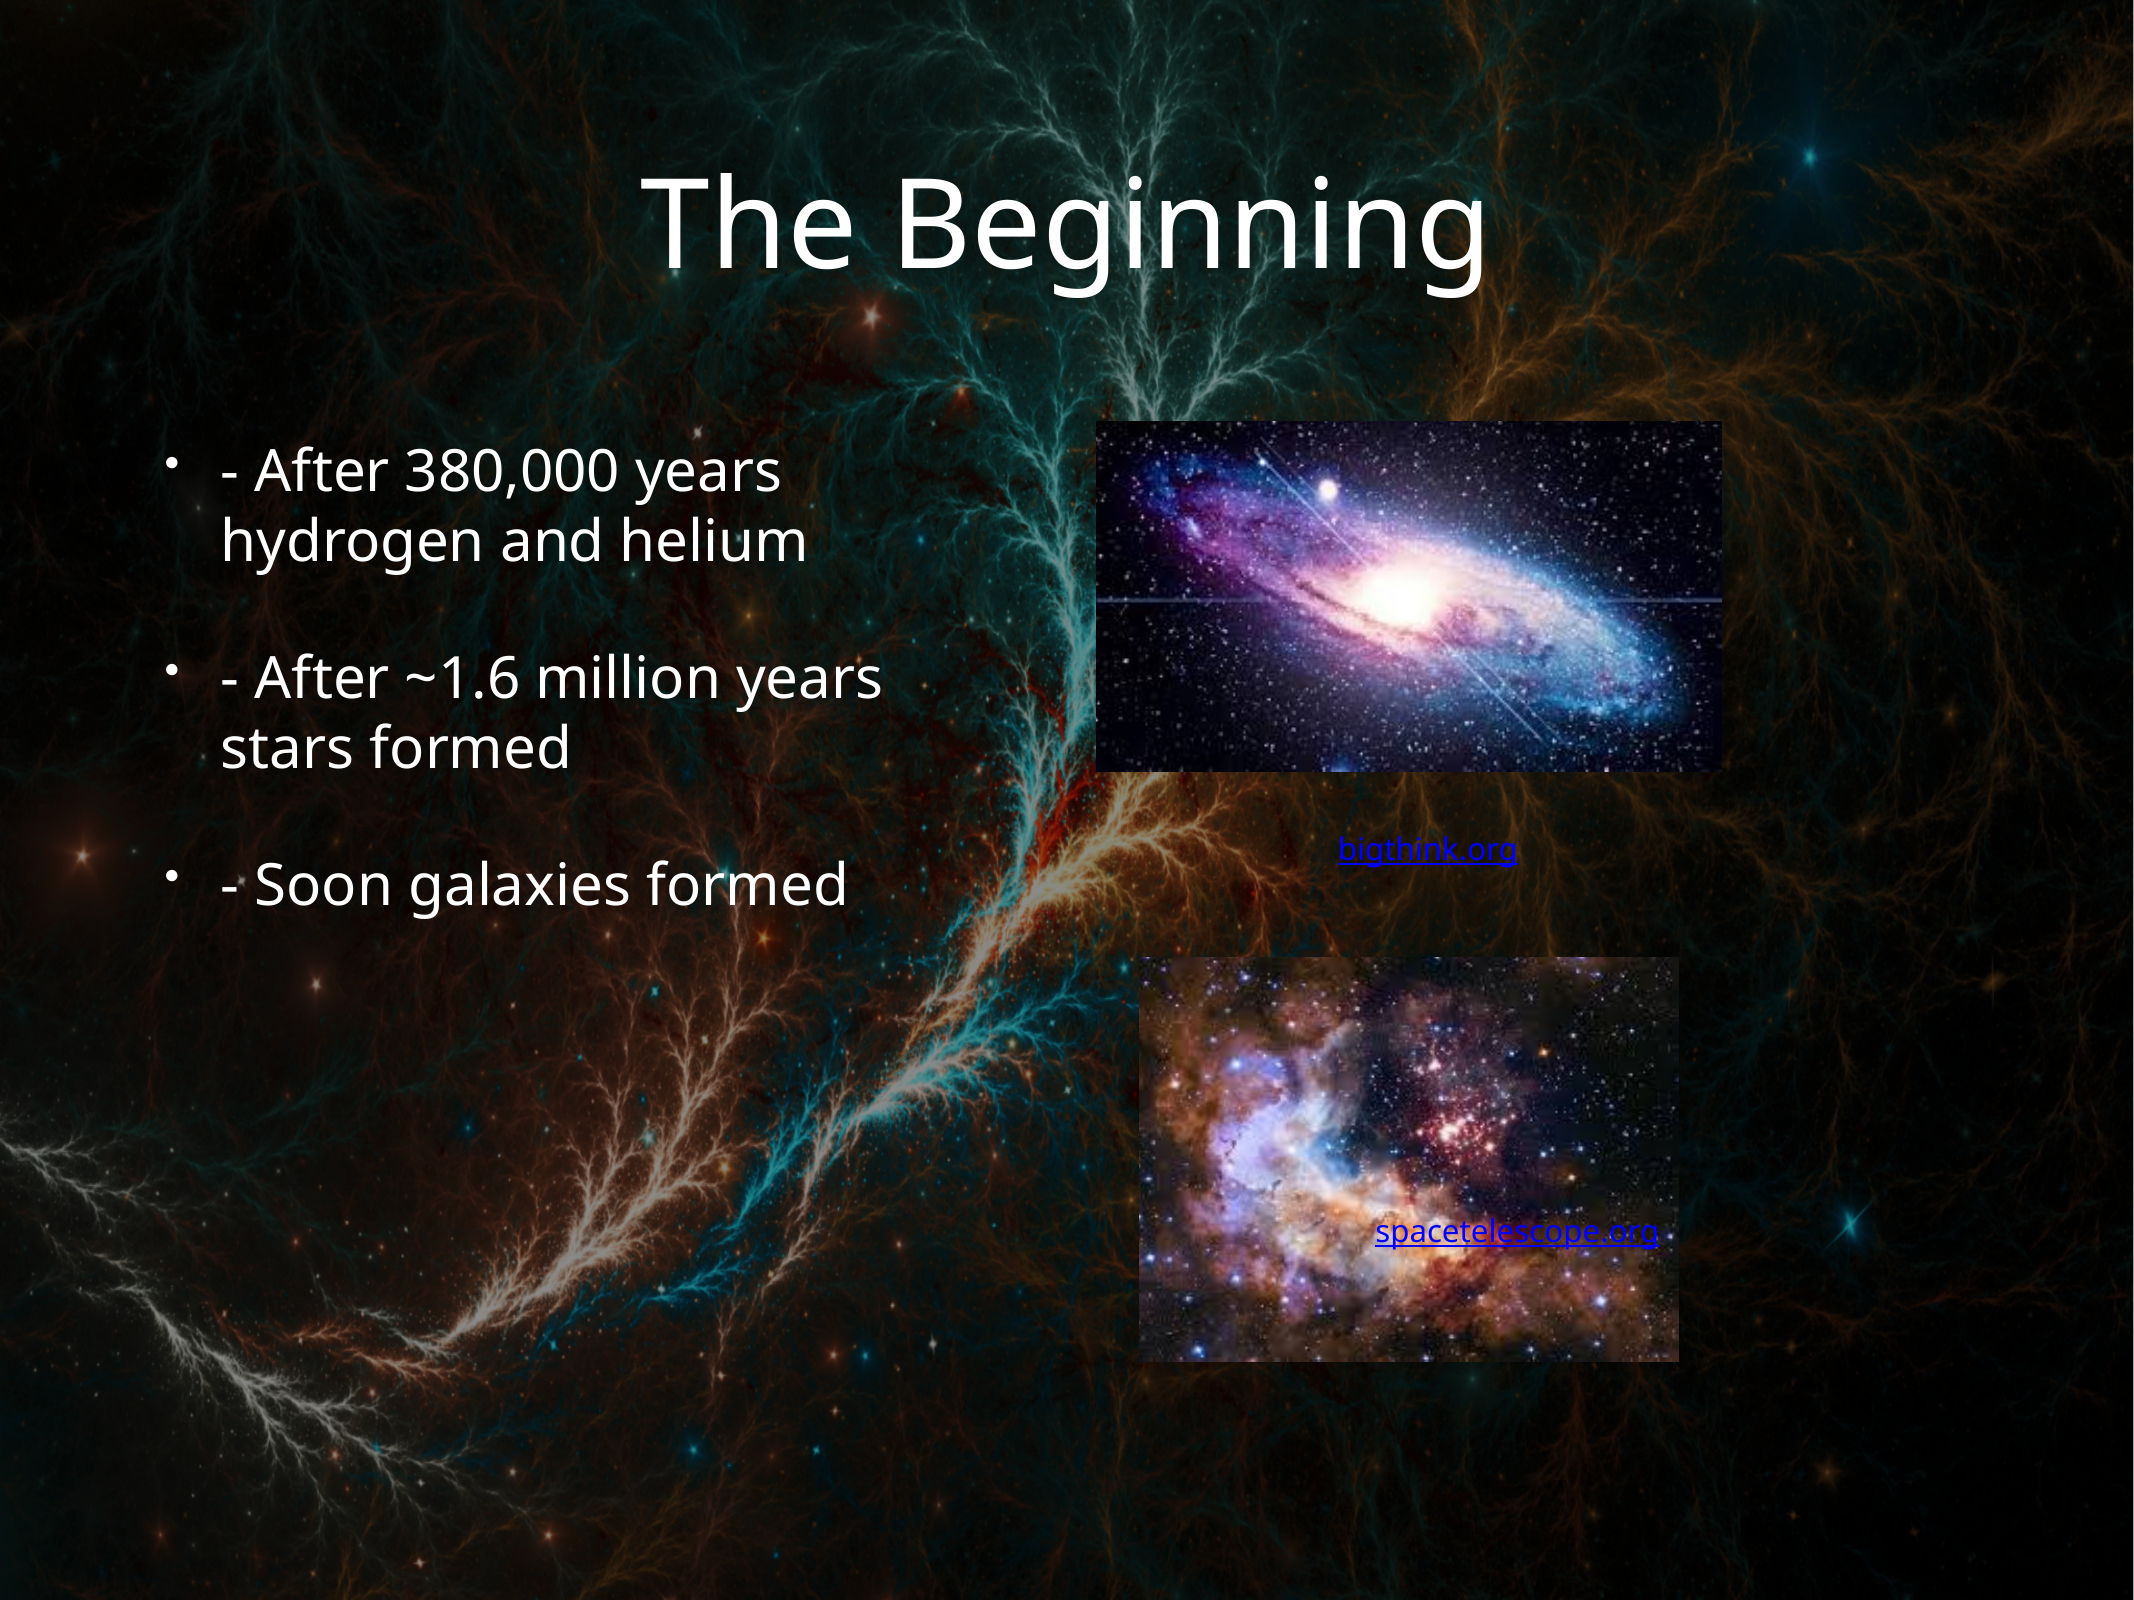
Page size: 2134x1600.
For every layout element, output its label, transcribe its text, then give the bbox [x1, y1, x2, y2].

title The Beginning [155, 41, 1978, 397]
list - After 380,000 years hydrogen and helium - After ~1.6 million years stars formed - Soon galaxies formed [155, 424, 1032, 1457]
picture [0, 0, 2134, 1600]
text_box bigthink.org [1329, 820, 1527, 881]
